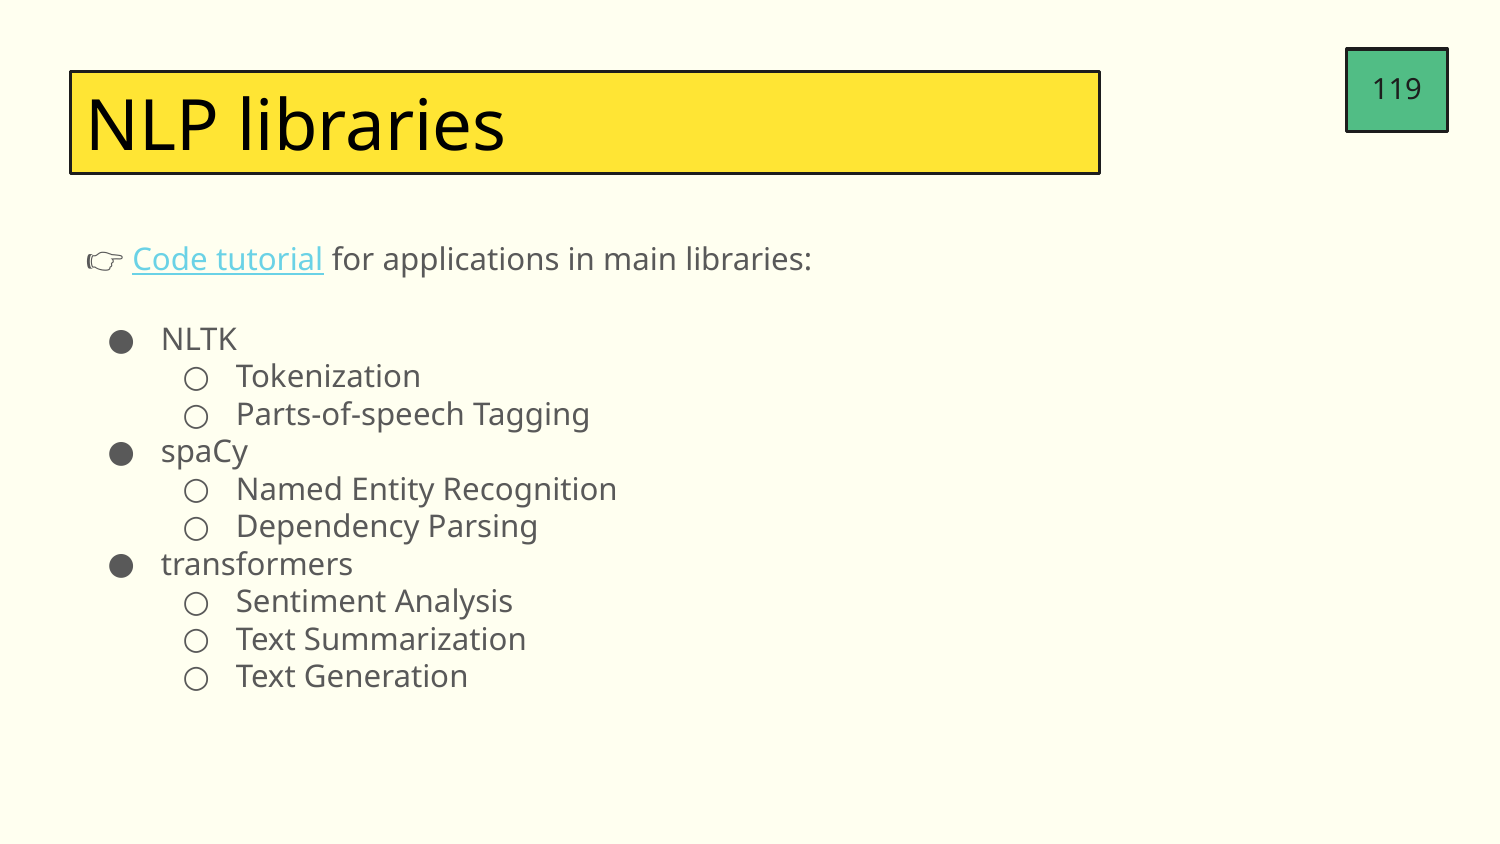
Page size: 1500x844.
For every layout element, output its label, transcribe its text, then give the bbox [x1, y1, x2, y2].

slide_number 119 [1346, 49, 1448, 132]
text_box 👉 Code tutorial for applications in main libraries: NLTK Tokenization Parts-of-speech Tagging spaCy Named Entity Recognition Dependency Parsing transformers Sentiment Analysis Text Summarization Text Generation [70, 223, 1107, 746]
text_box NLP libraries [70, 71, 1100, 174]
